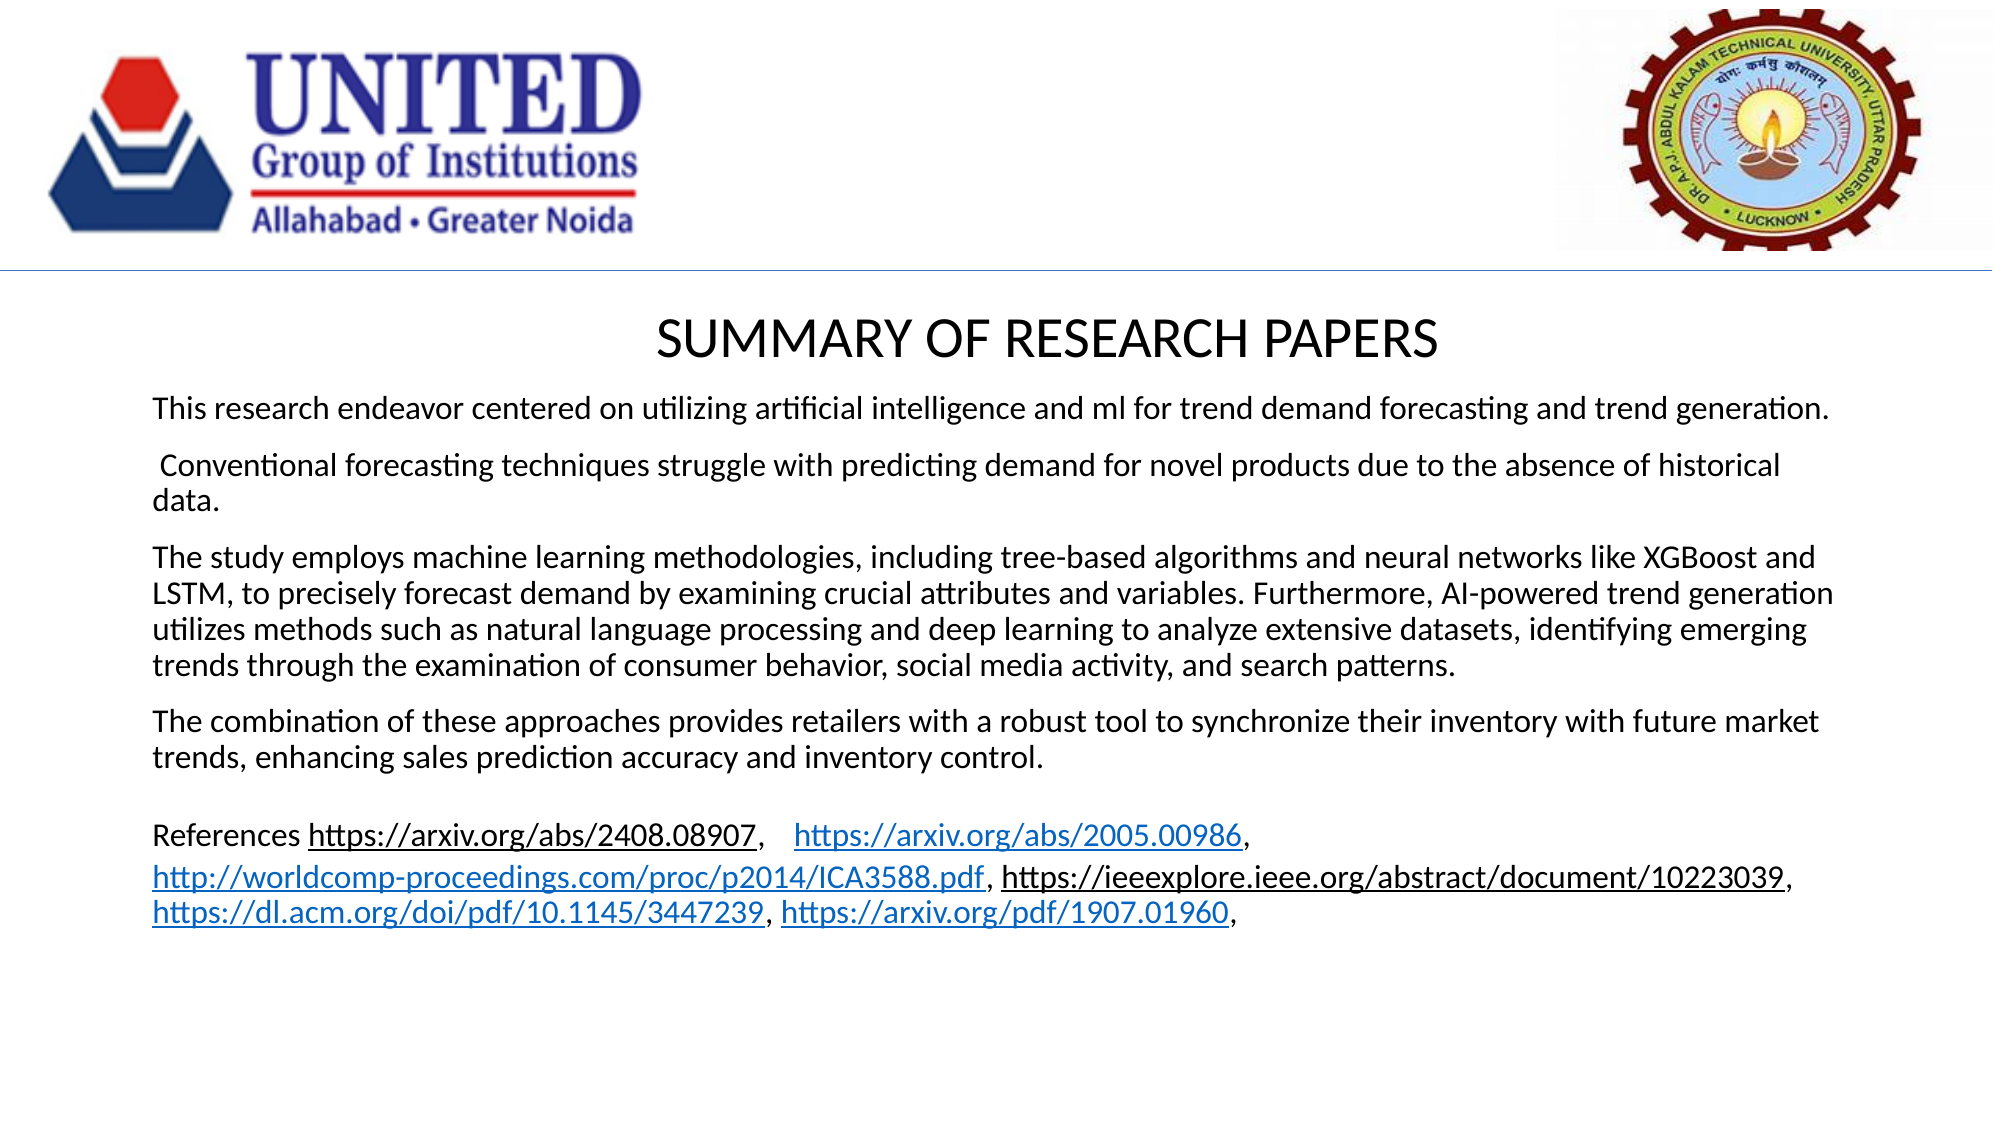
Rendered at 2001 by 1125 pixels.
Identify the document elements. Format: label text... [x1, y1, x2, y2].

list SUMMARY OF RESEARCH PAPERS This research endeavor centered on utilizing artificial intelligence and ml for trend demand forecasting and trend generation. Conventional forecasting techniques struggle with predicting demand for novel products due to the absence of historical data. The study employs machine learning methodologies, including tree-based algorithms and neural networks like XGBoost and LSTM, to precisely forecast demand by examining crucial attributes and variables. Furthermore, AI-powered trend generation utilizes methods such as natural language processing and deep learning to analyze extensive datasets, identifying emerging trends through the examination of consumer behavior, social media activity, and search patterns. The combination of these approaches provides retailers with a robust tool to synchronize their inventory with future market trends, enhancing sales prediction accuracy and inventory control. References https://arxiv.org/abs/2408.08907, https://arxiv.org/abs/2005.00986, http://worldcomp-proceedings.com/proc/p2014/ICA3588.pdf, https://ieeexplore.ieee.org/abstract/document/10223039, https://dl.acm.org/doi/pdf/10.1145/3447239, https://arxiv.org/pdf/1907.01960, [137, 299, 1863, 1014]
picture [47, 48, 645, 241]
picture [1556, 9, 1993, 251]
